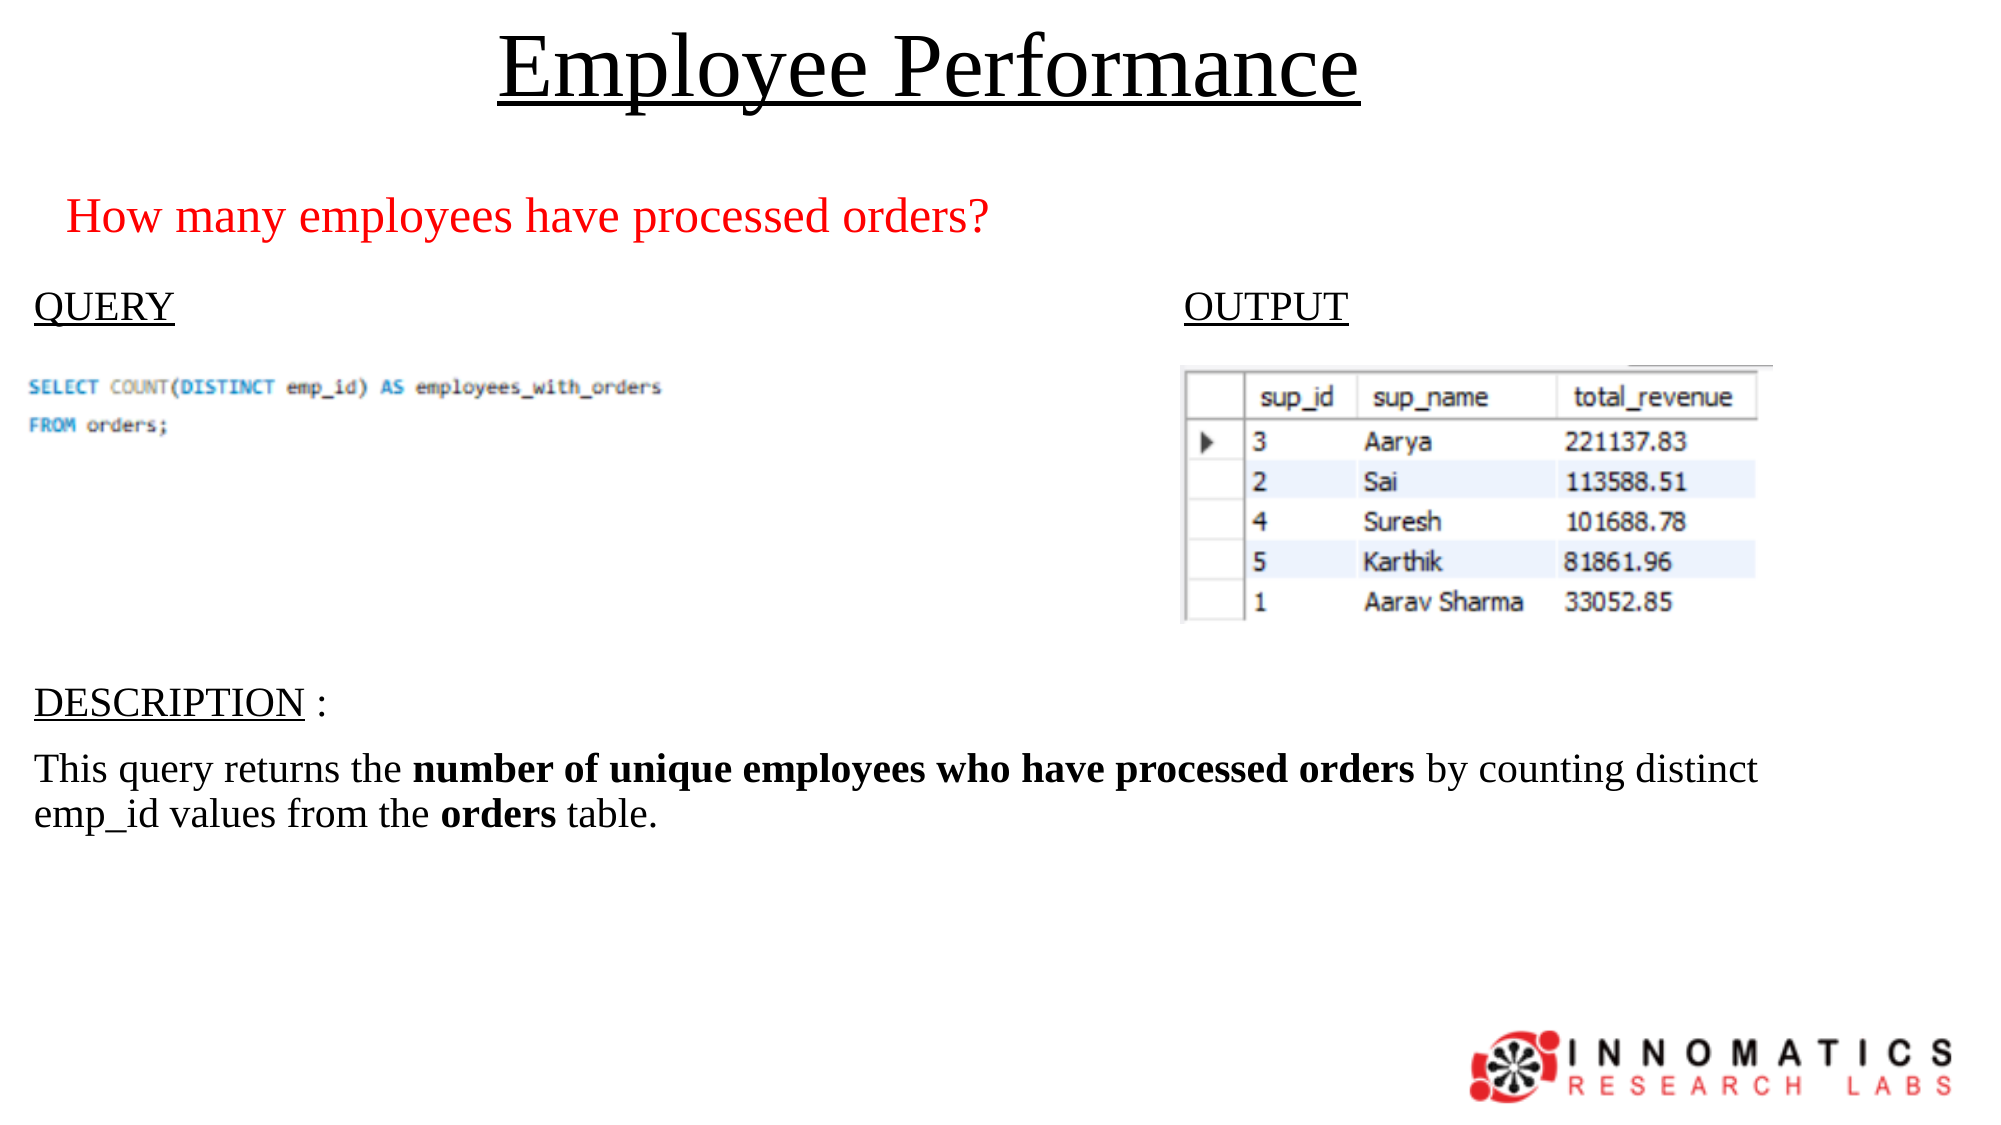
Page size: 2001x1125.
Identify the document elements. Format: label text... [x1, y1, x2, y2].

picture [1445, 1014, 1975, 1125]
list QUERY DESCRIPTION : This query returns the number of unique employees who have processed orders by counting distinct emp_id values from the orders table. [0, 277, 1149, 1014]
list OUTPUT [1149, 277, 2000, 1014]
picture [1180, 365, 1773, 624]
picture [22, 370, 698, 458]
text_box How many employees have processed orders? [51, 174, 1026, 250]
title Employee Performance [482, 0, 1773, 216]
